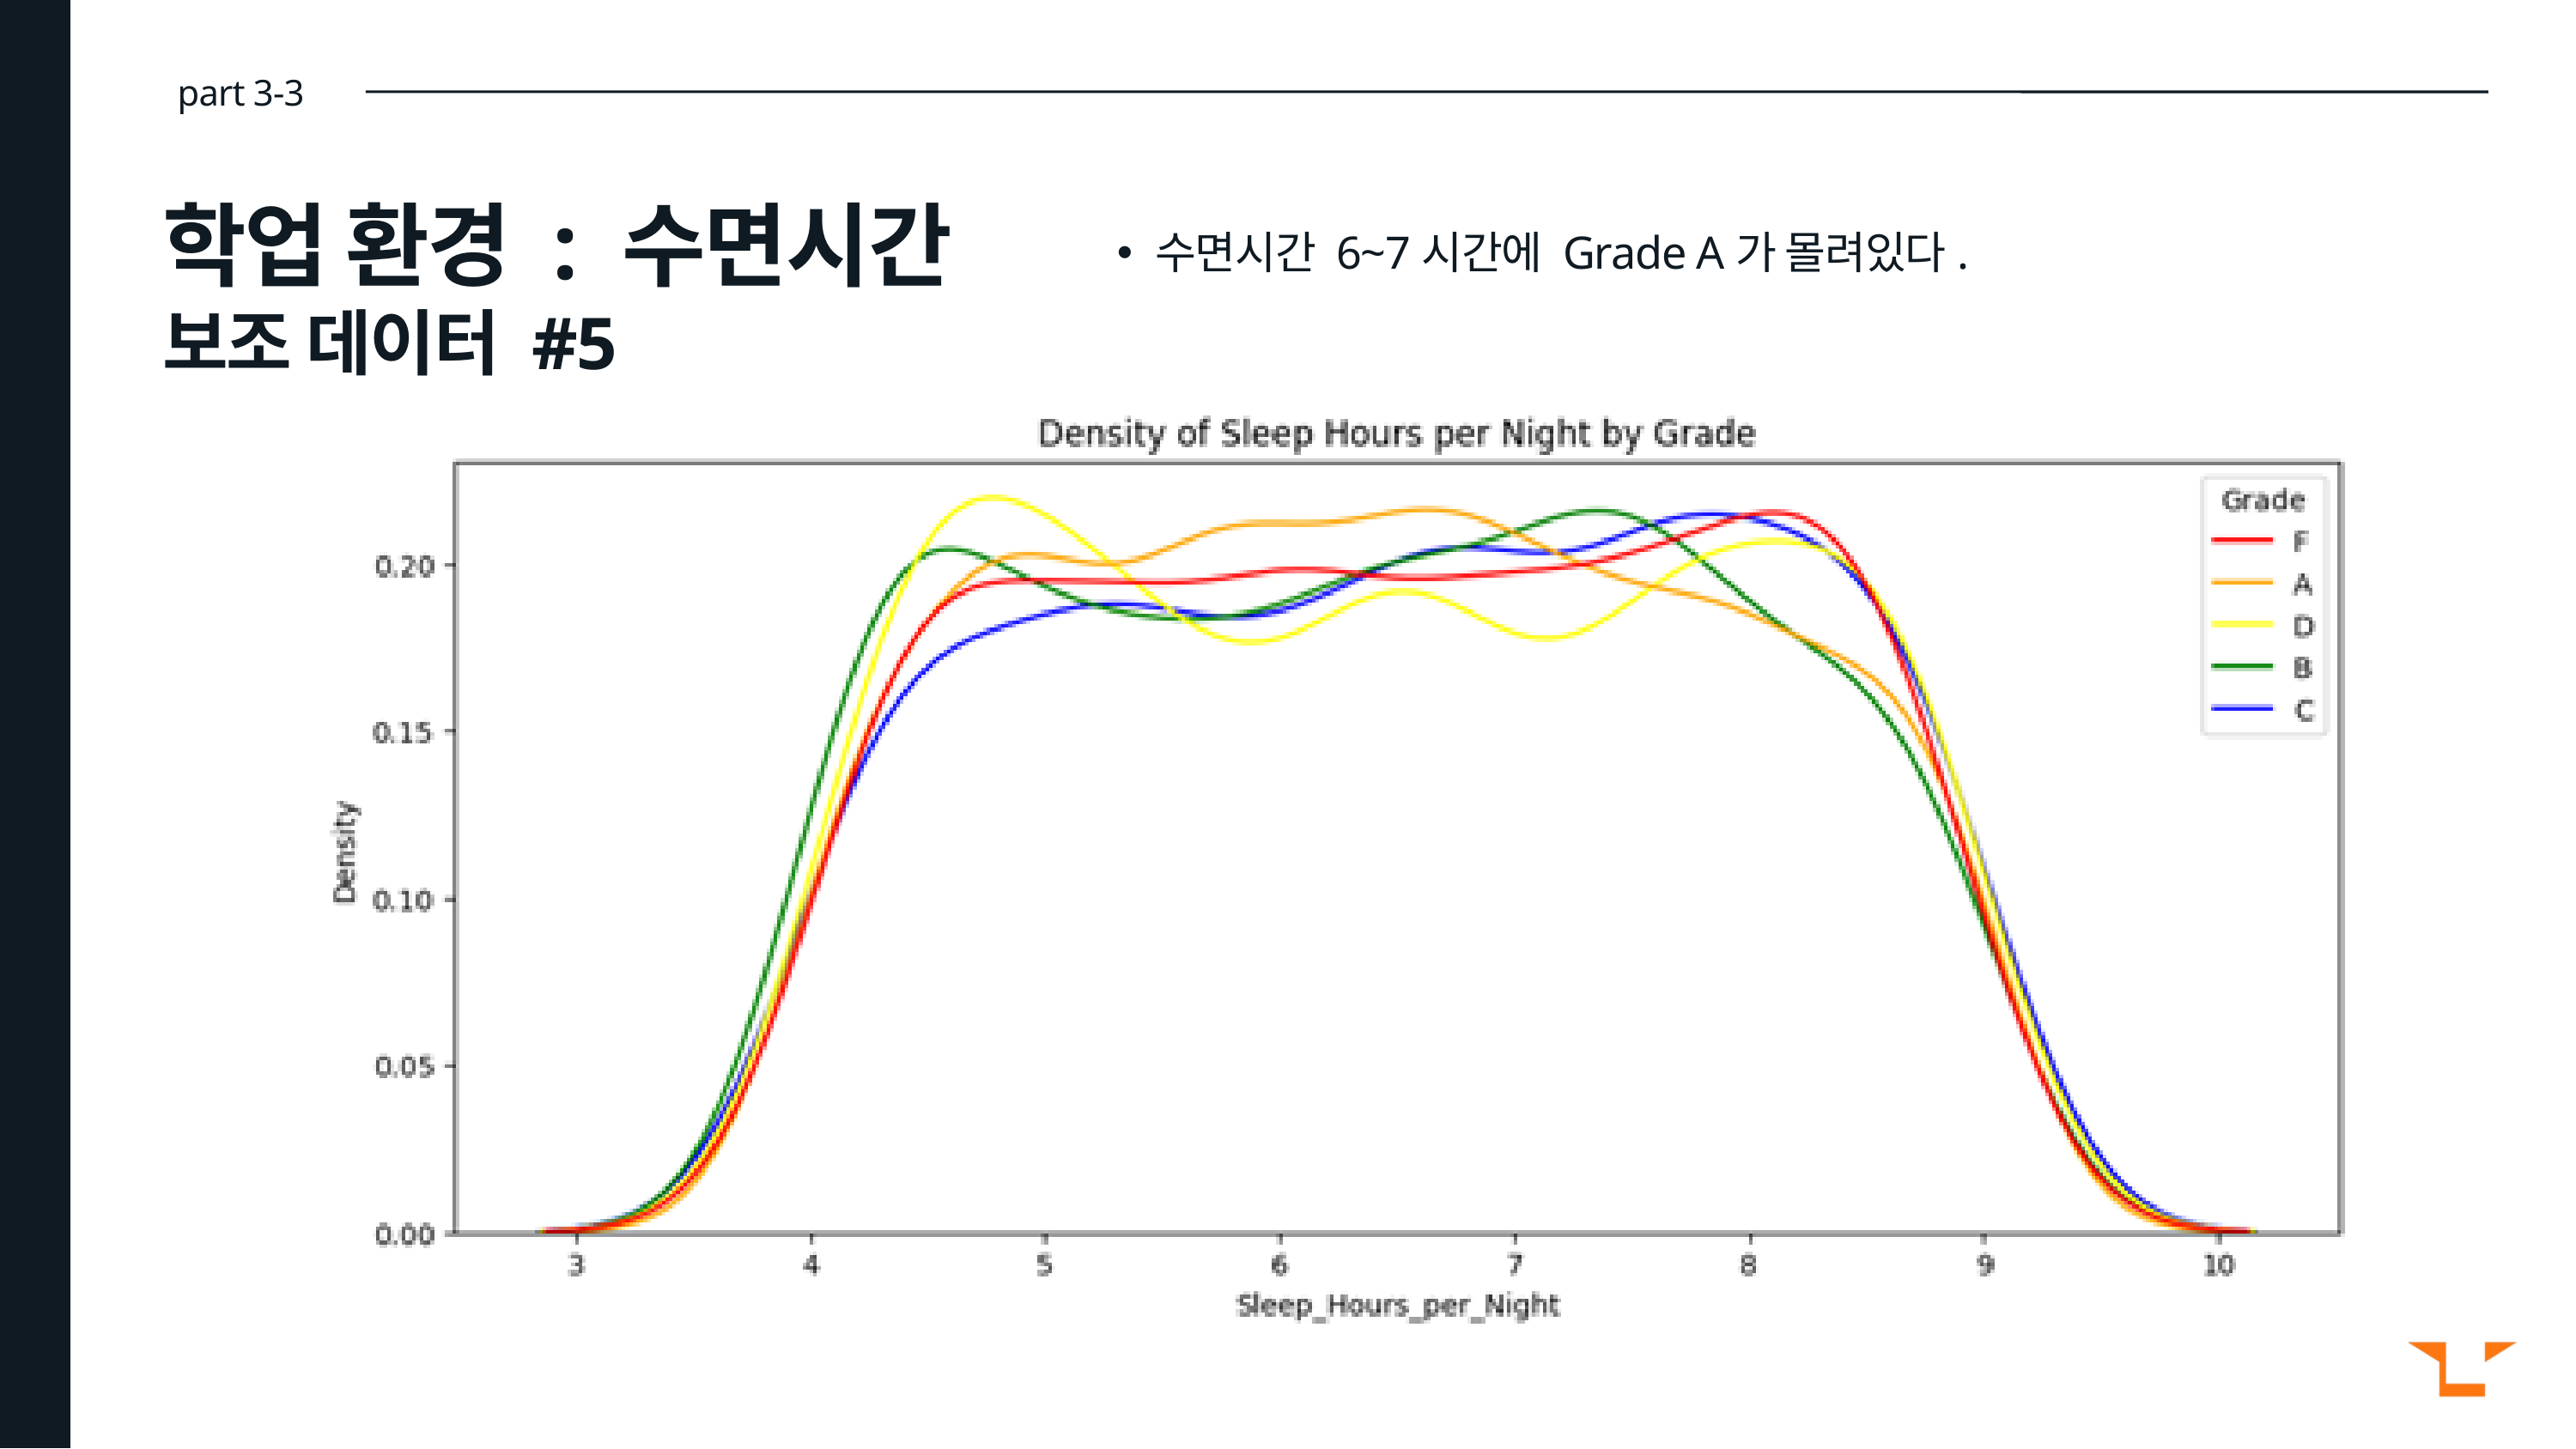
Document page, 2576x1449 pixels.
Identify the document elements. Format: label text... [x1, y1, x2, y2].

text_box [2383, 1290, 2542, 1449]
text_box part 3-3 [177, 70, 366, 113]
text_box 수면시간 6~7시간에 Grade A가 몰려있다. [1409, 207, 2576, 279]
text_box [0, 0, 71, 1449]
text_box 학업 환경 : 수면시간 보조 데이터 #5 [162, 188, 1409, 384]
text_box [312, 397, 2360, 1350]
